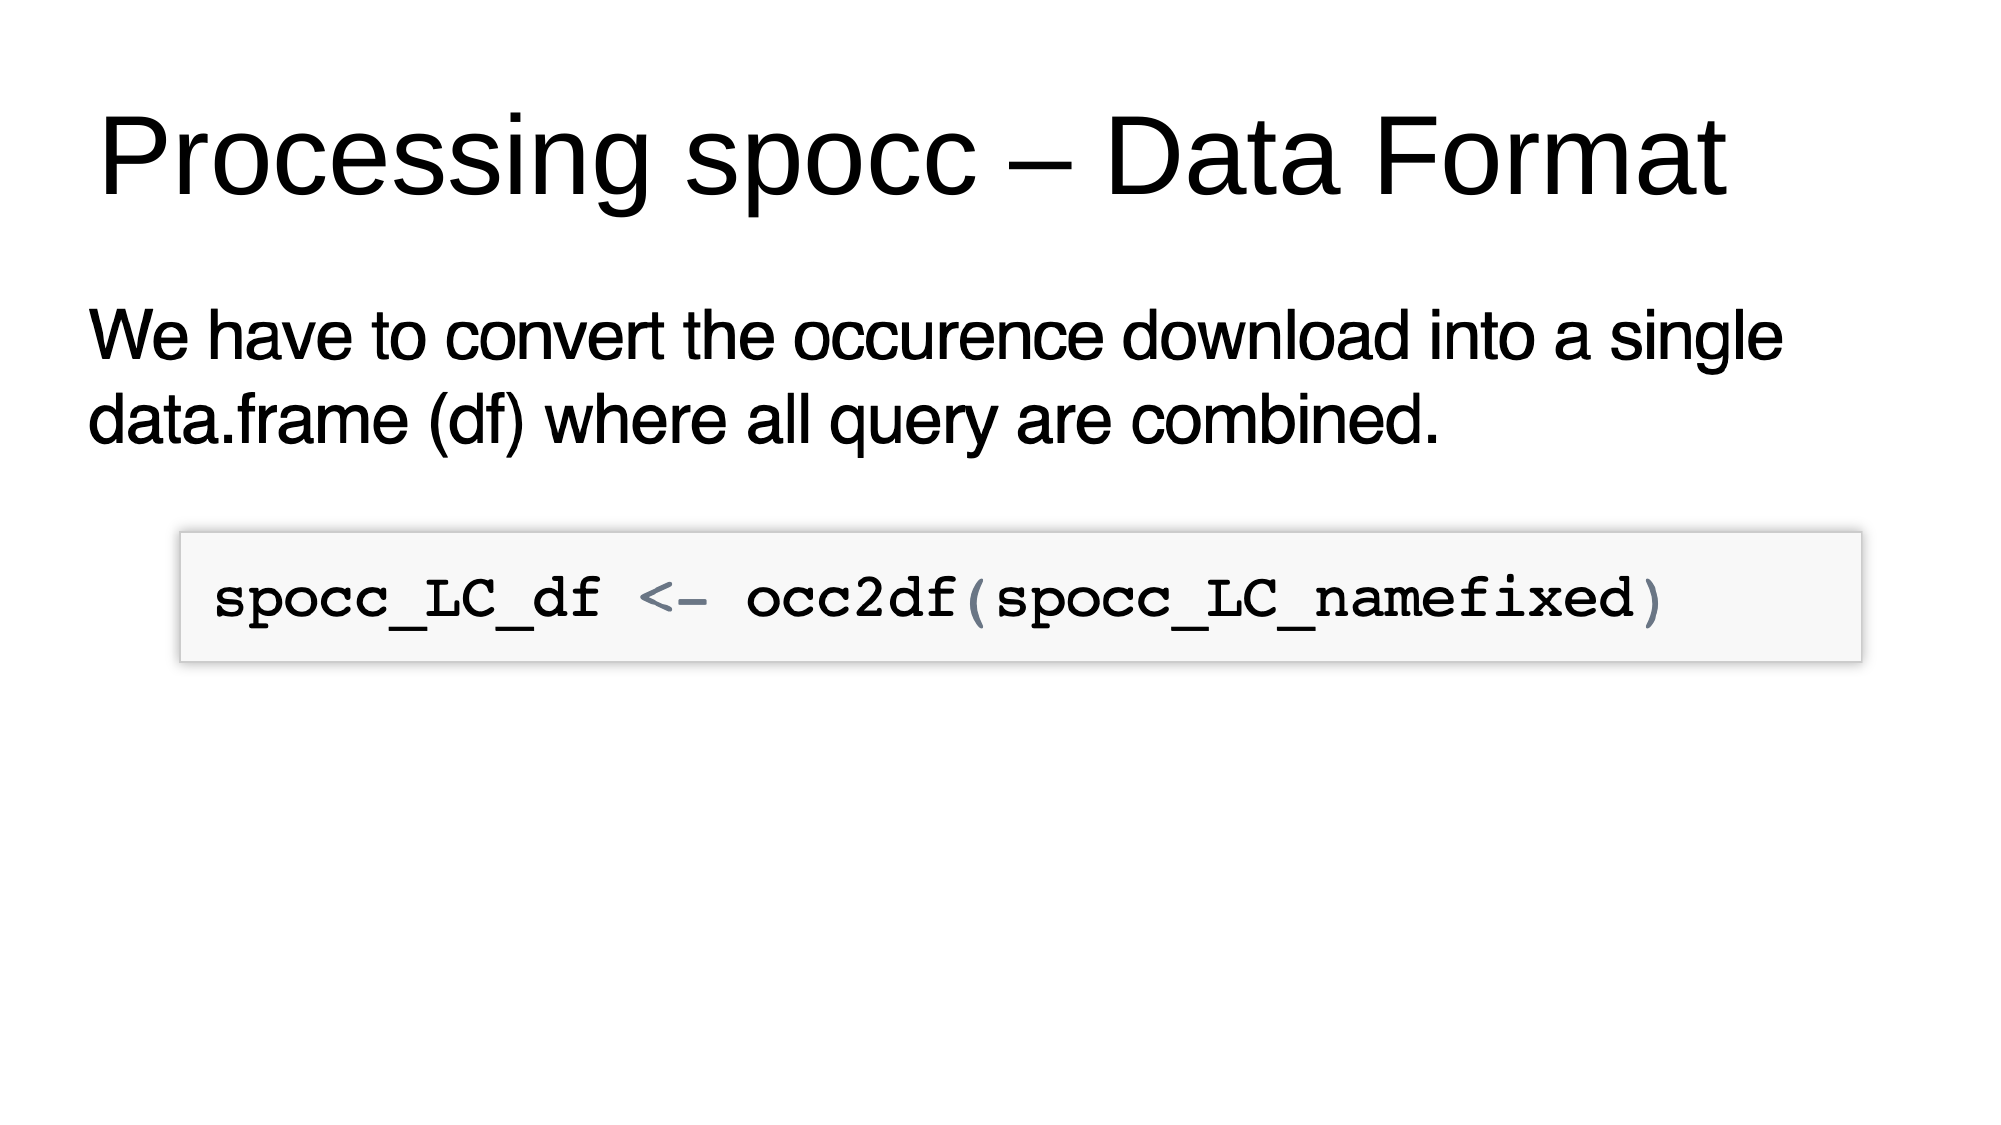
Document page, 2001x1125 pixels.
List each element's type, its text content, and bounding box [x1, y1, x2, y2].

picture [0, 262, 2000, 746]
text_box Processing spocc – Data Format [83, 74, 1745, 225]
